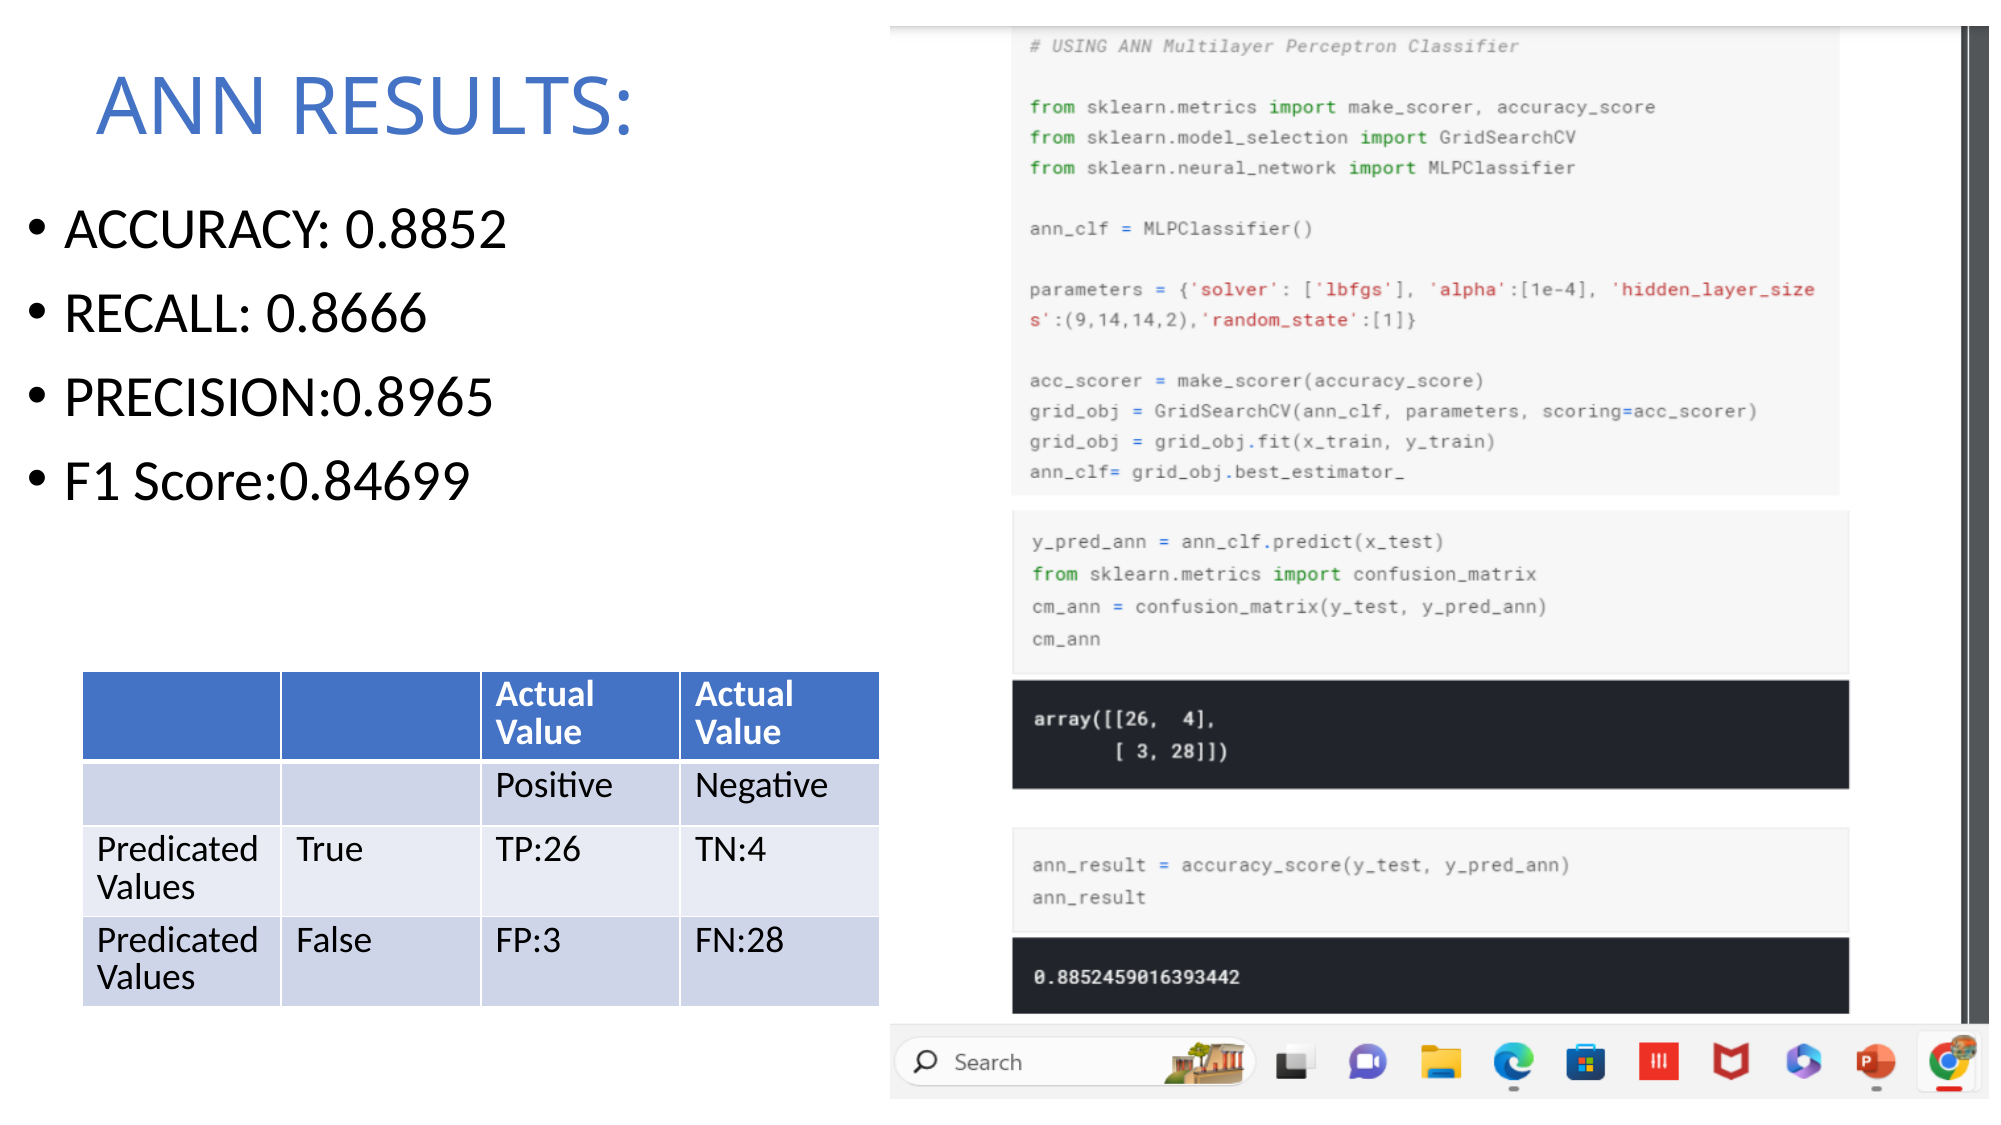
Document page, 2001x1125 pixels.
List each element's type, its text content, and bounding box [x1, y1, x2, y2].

table_cell True [282, 827, 480, 916]
table_cell Positive [482, 764, 679, 825]
table_cell [83, 764, 280, 825]
table_header [83, 672, 280, 759]
table_cell Predicated Values [83, 917, 280, 1006]
table_header [282, 672, 480, 759]
table_cell FN:28 [681, 917, 879, 1006]
table_cell FP:3 [482, 917, 679, 1006]
table_cell [282, 764, 480, 825]
picture [890, 26, 1989, 1099]
table_cell Predicated Values [83, 827, 280, 916]
table_cell False [282, 917, 480, 1006]
table_cell TP:26 [482, 827, 679, 916]
table_cell TN:4 [681, 827, 879, 916]
table_header Actual Value [681, 672, 879, 759]
table_cell Negative [681, 764, 879, 825]
title ANN RESULTS: [81, 25, 695, 190]
list ACCURACY: 0.8852 RECALL: 0.8666 PRECISION:0.8965 F1 Score:0.84699 [11, 190, 1941, 1115]
table_header Actual Value [482, 672, 679, 759]
